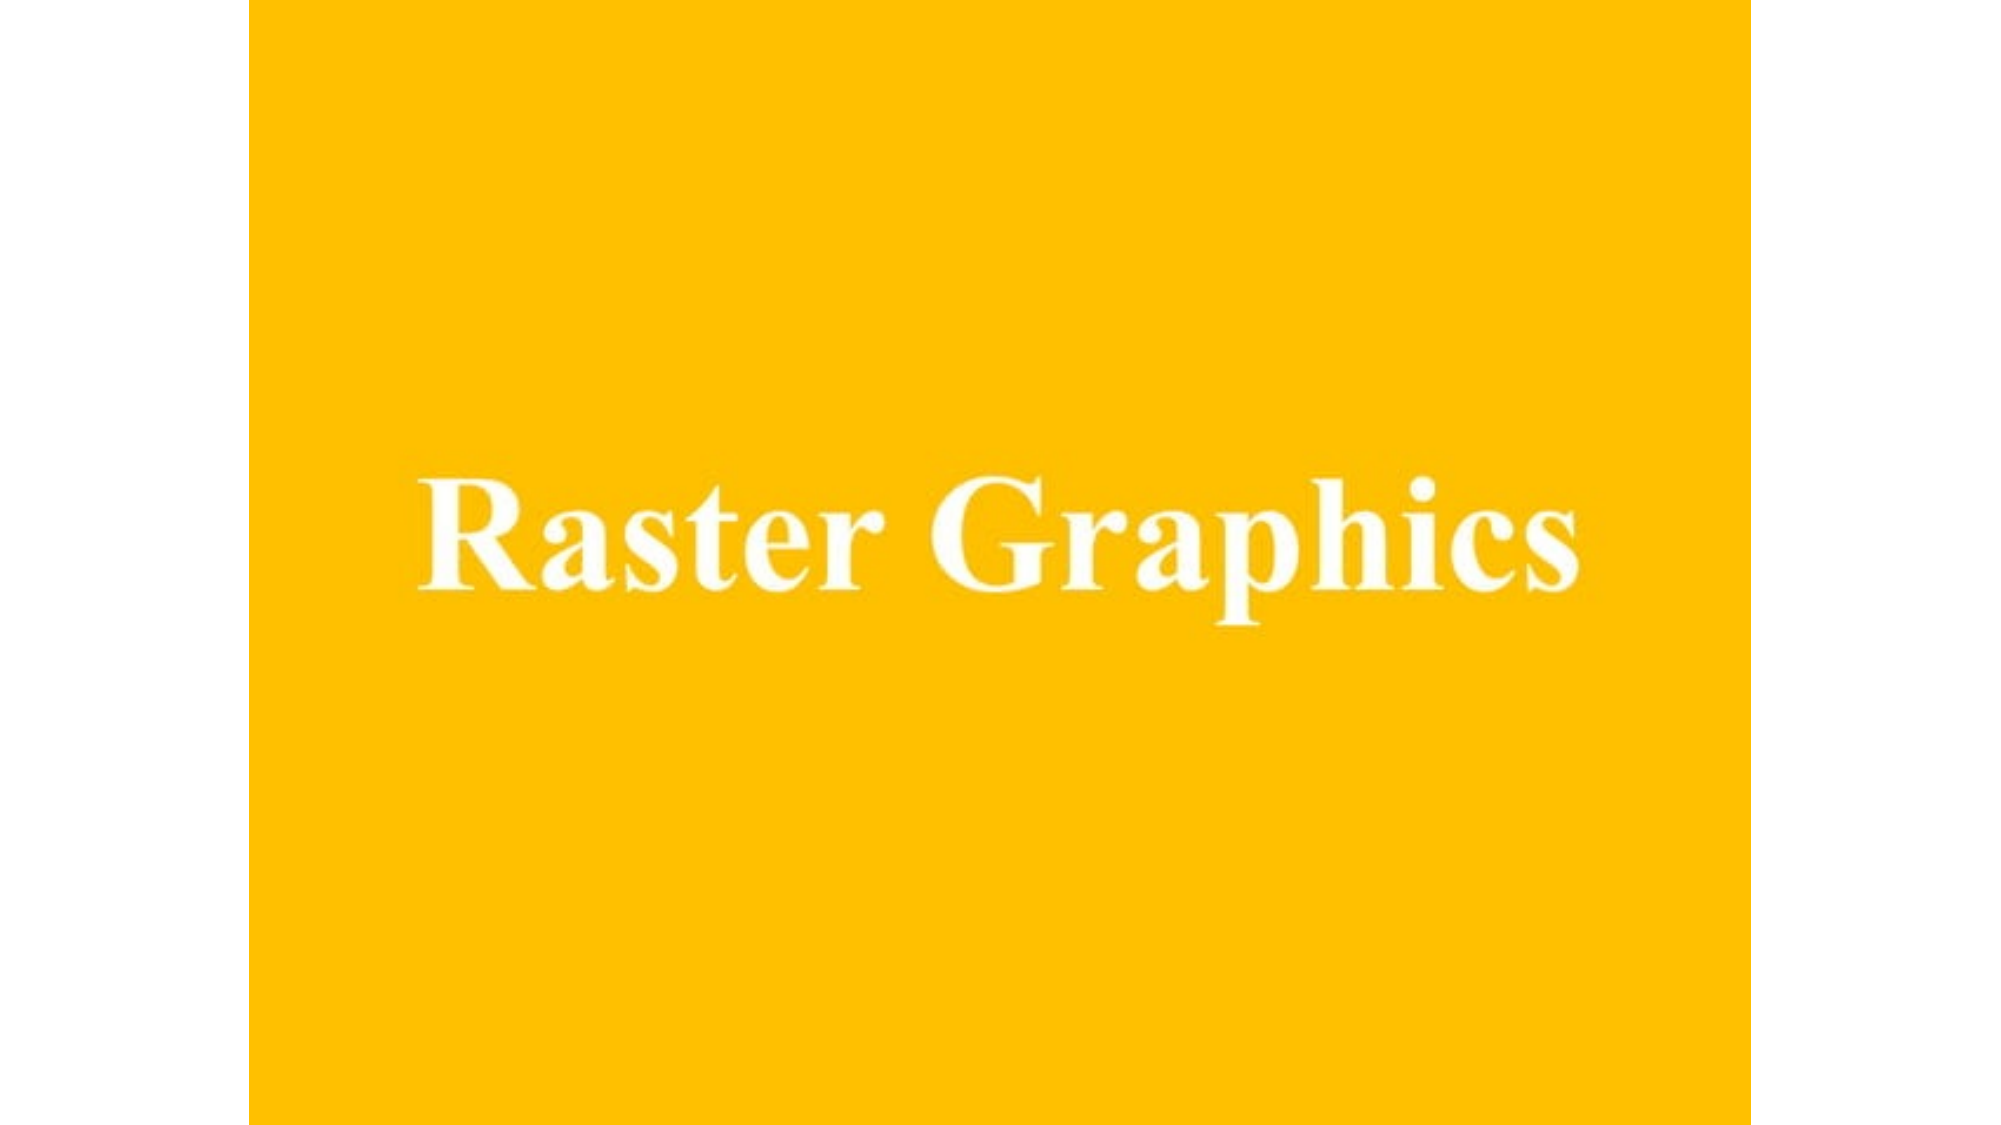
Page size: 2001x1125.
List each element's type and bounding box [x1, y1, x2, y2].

picture [249, 0, 1751, 1125]
